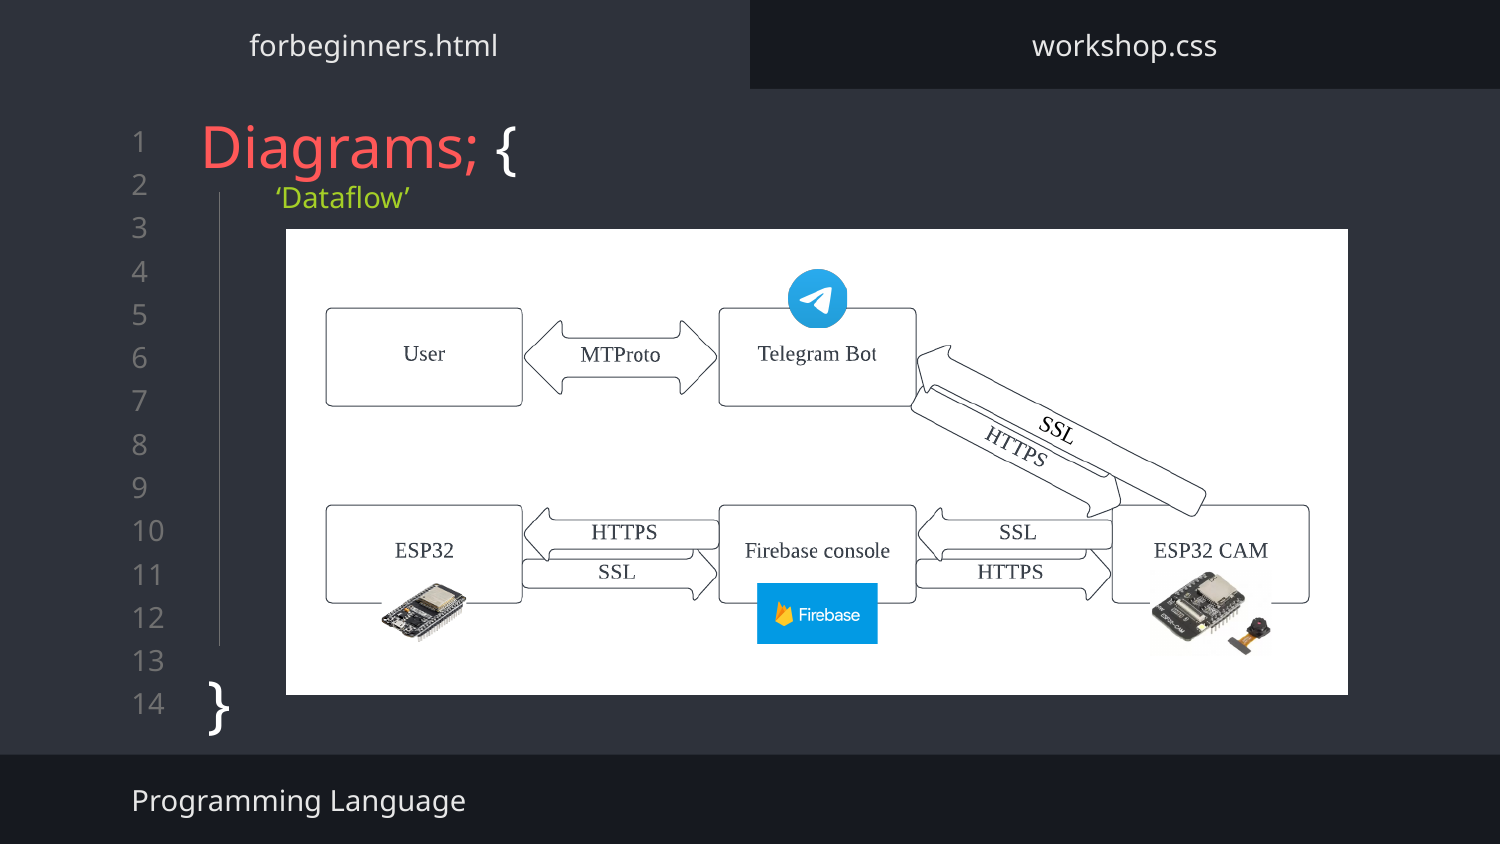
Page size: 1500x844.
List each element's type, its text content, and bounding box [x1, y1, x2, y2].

subtitle workshop.css [750, 15, 1500, 74]
subtitle Programming Language [116, 770, 915, 829]
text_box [177, 191, 262, 755]
subtitle ‘Dataflow’ [262, 191, 1170, 258]
subtitle forbeginners.html [0, 15, 749, 74]
title Diagrams; { [185, 101, 883, 189]
picture [285, 229, 1348, 696]
